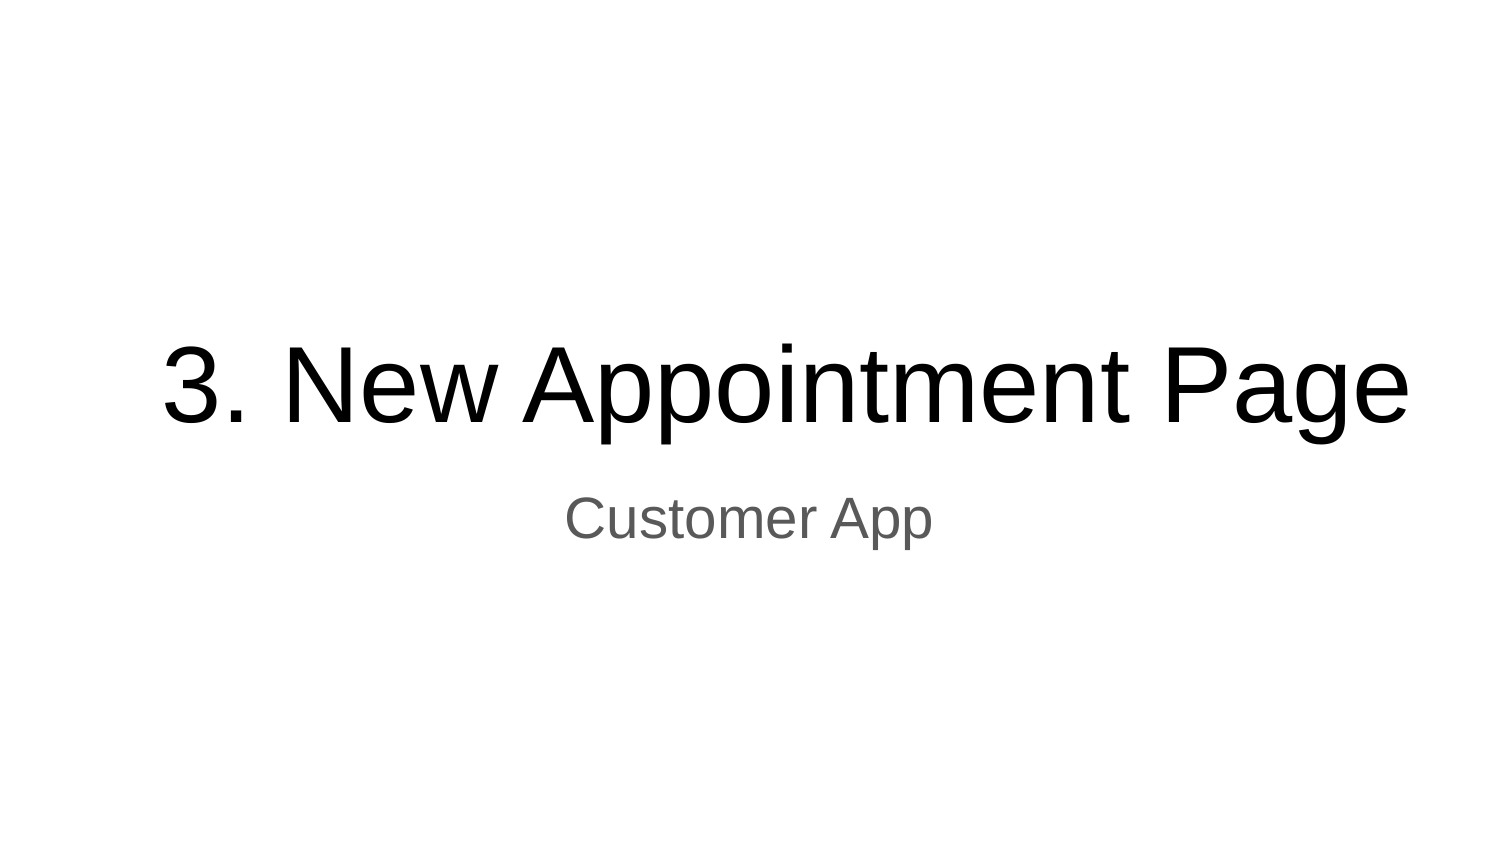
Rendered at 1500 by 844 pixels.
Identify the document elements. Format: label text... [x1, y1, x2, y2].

subtitle Customer App [51, 464, 1449, 595]
title 3. New Appointment Page [51, 122, 1449, 459]
